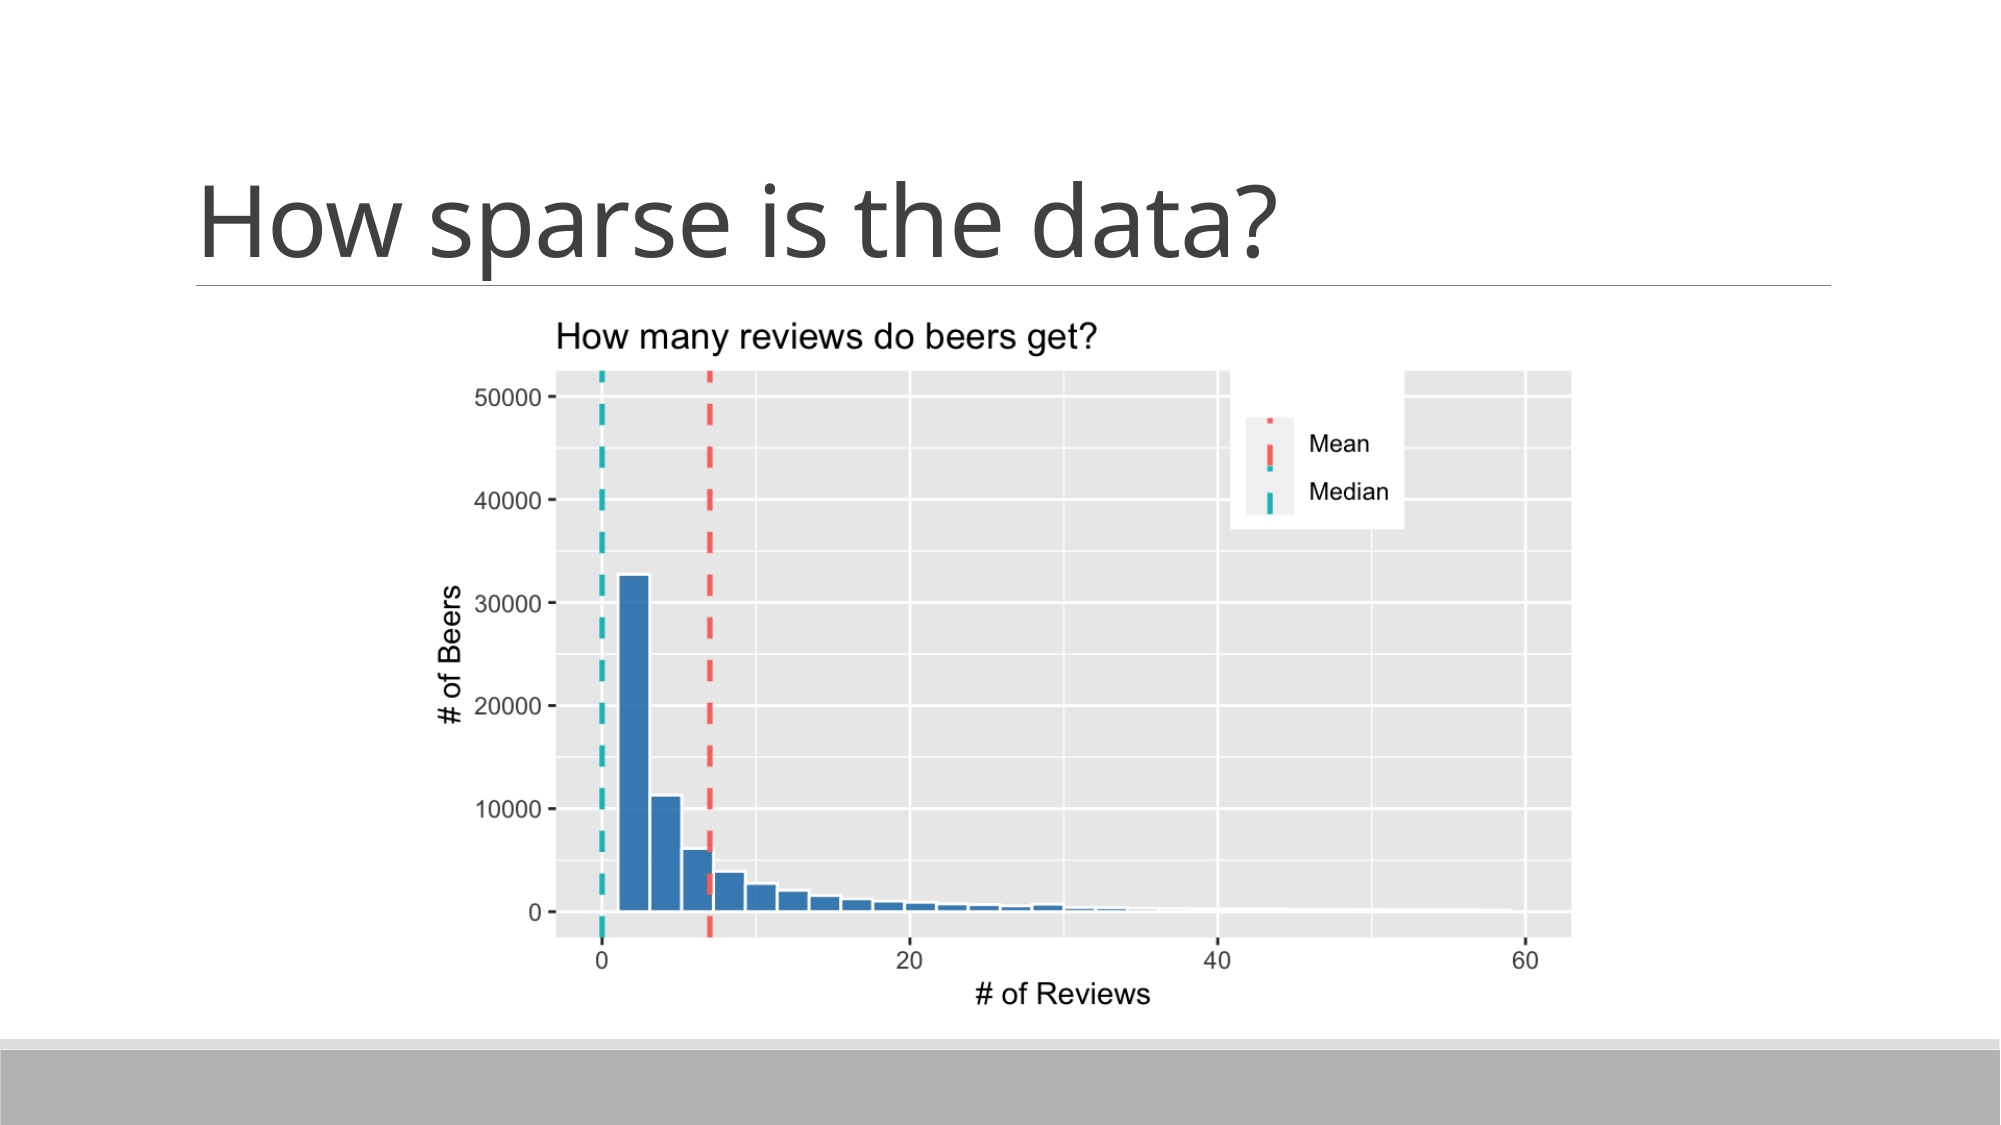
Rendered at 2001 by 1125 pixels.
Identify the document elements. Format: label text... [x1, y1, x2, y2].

title How sparse is the data? [180, 47, 1830, 285]
picture [423, 307, 1587, 1025]
